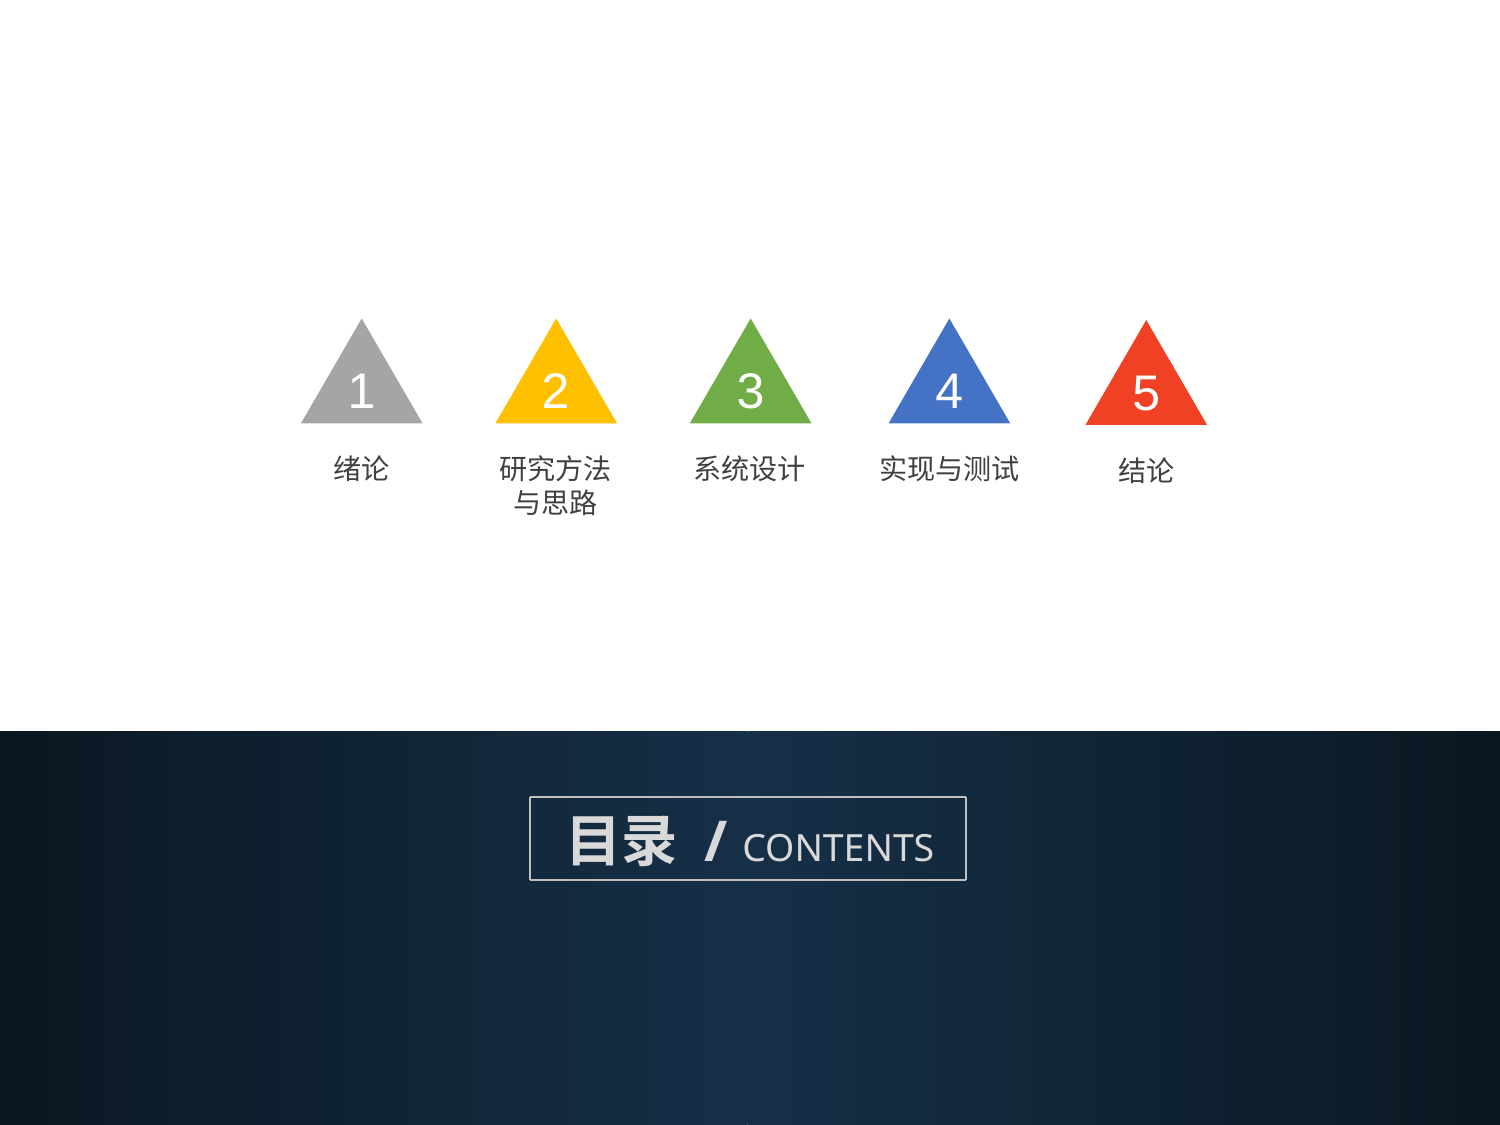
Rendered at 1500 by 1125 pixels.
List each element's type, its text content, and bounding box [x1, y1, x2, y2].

text_box 结论 [1103, 445, 1190, 494]
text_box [689, 318, 812, 428]
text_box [300, 318, 423, 428]
text_box 绪论 [318, 443, 405, 493]
text_box 研究方法 与思路 [484, 443, 627, 527]
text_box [495, 318, 617, 428]
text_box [888, 318, 1011, 428]
text_box 目录 / CONTENTS [546, 798, 954, 879]
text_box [1085, 319, 1208, 429]
text_box 系统设计 [679, 443, 821, 493]
text_box 实现与测试 [864, 443, 1035, 493]
